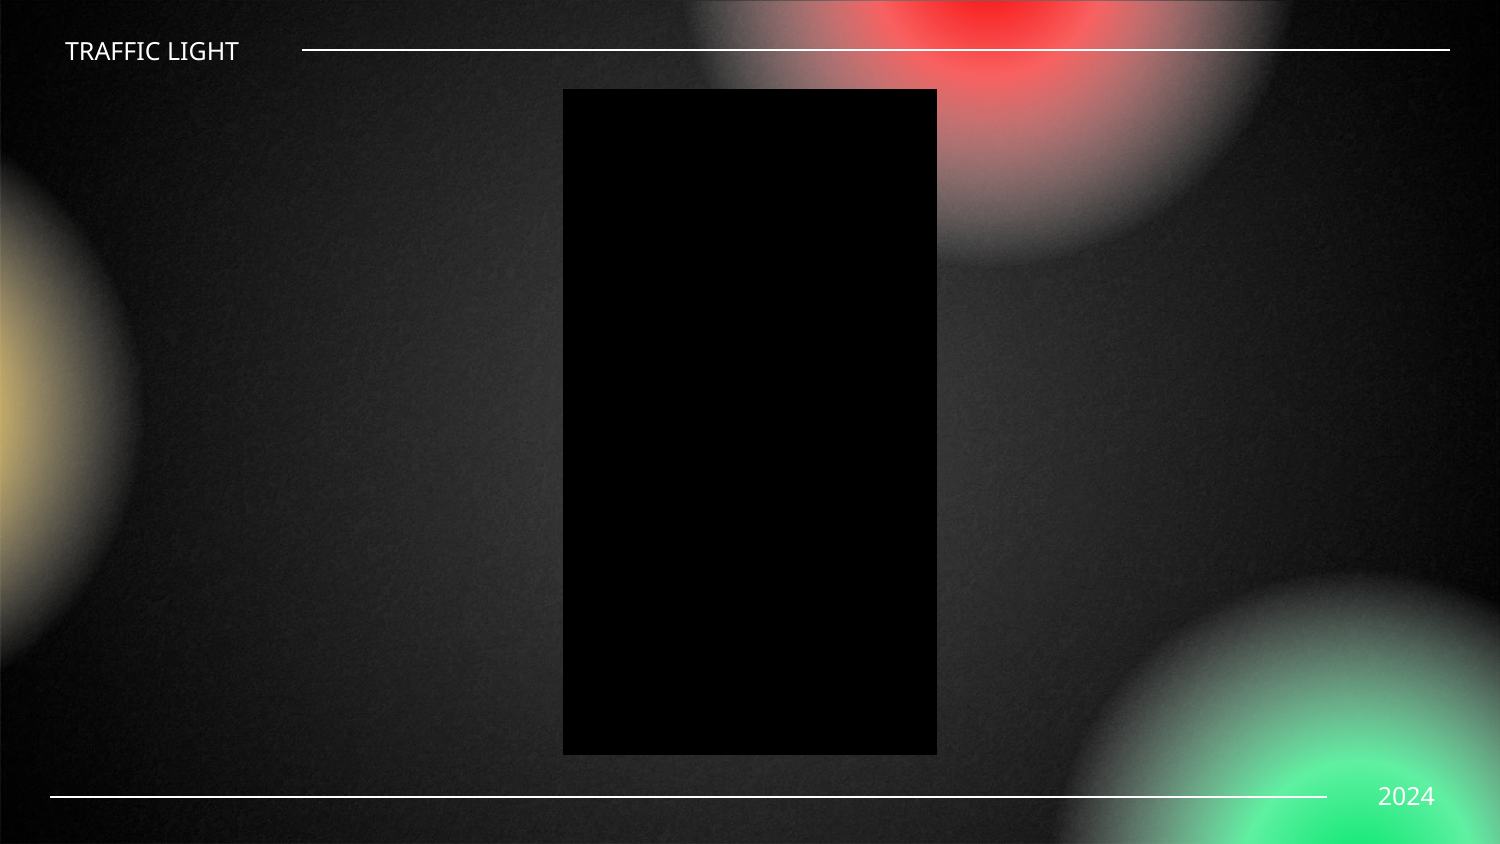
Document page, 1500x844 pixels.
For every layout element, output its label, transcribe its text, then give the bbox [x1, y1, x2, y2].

subtitle TRAFFIC LIGHT [50, 25, 302, 75]
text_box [562, 88, 938, 756]
subtitle 2024 [1326, 770, 1450, 820]
picture [0, 0, 1500, 844]
